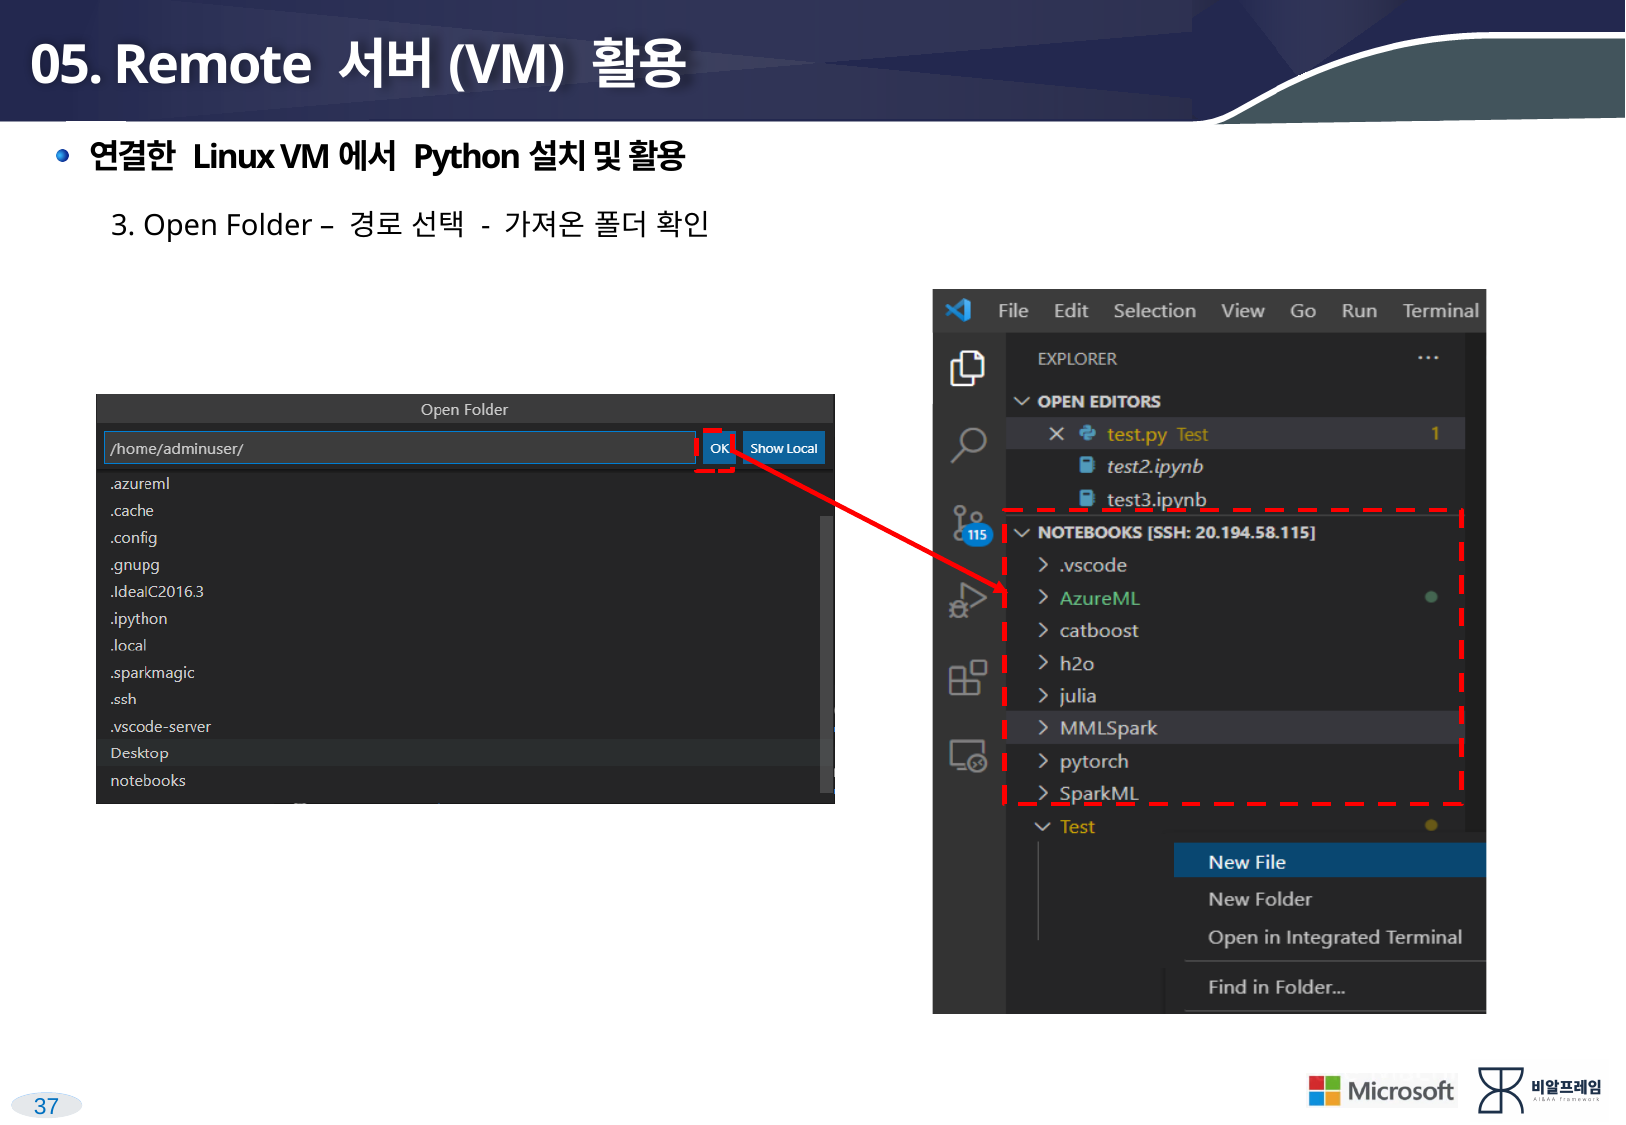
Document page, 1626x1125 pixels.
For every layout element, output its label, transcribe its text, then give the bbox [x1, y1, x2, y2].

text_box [932, 288, 1487, 1014]
picture [1306, 1073, 1458, 1108]
picture [95, 394, 835, 805]
title 05. Remote 서버(VM) 활용 [29, 30, 1319, 94]
picture [56, 149, 69, 162]
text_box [735, 450, 1009, 594]
picture [0, 0, 1625, 129]
list 연결한 Linux VM에서 Python설치 및 활용 [44, 127, 1587, 193]
picture [1470, 1059, 1609, 1122]
text_box 3. Open Folder – 경로 선택 - 가져온 폴더 확인 [96, 192, 1490, 250]
